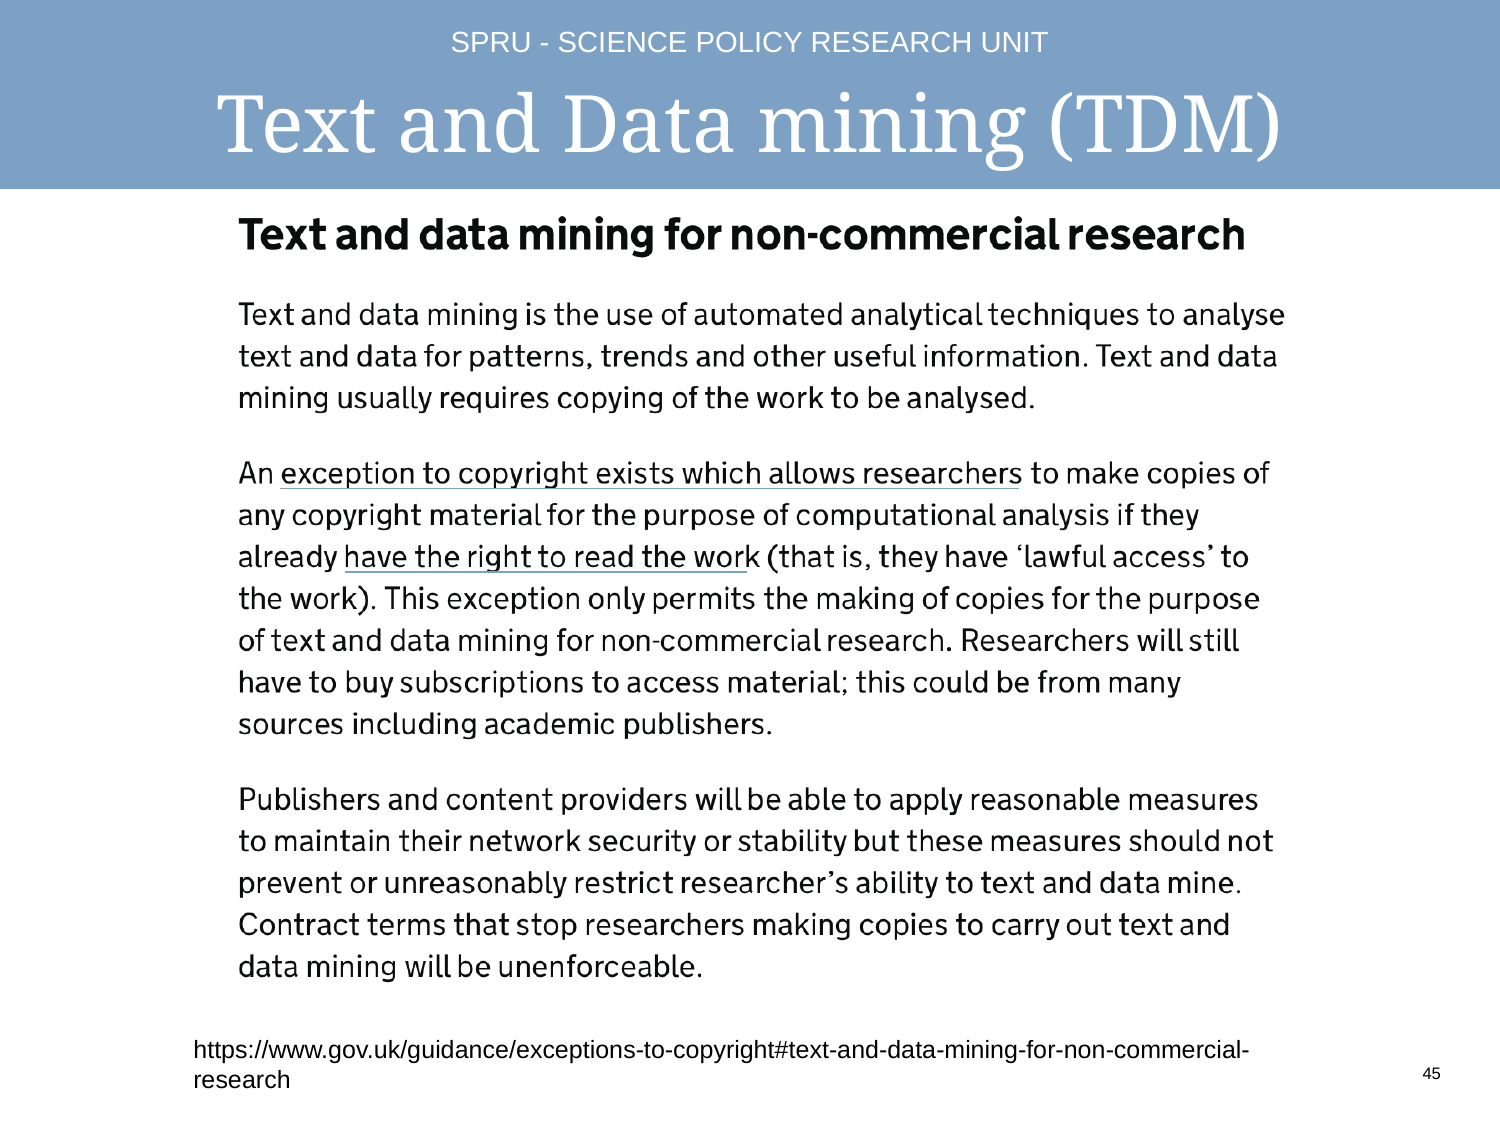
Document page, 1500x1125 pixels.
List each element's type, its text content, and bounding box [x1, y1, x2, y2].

text_box https://www.gov.uk/guidance/exceptions-to-copyright#text-and-data-mining-for-non-commercial-research [178, 1026, 1290, 1103]
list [219, 197, 1290, 1009]
title Text and Data mining (TDM) [59, 68, 1441, 185]
